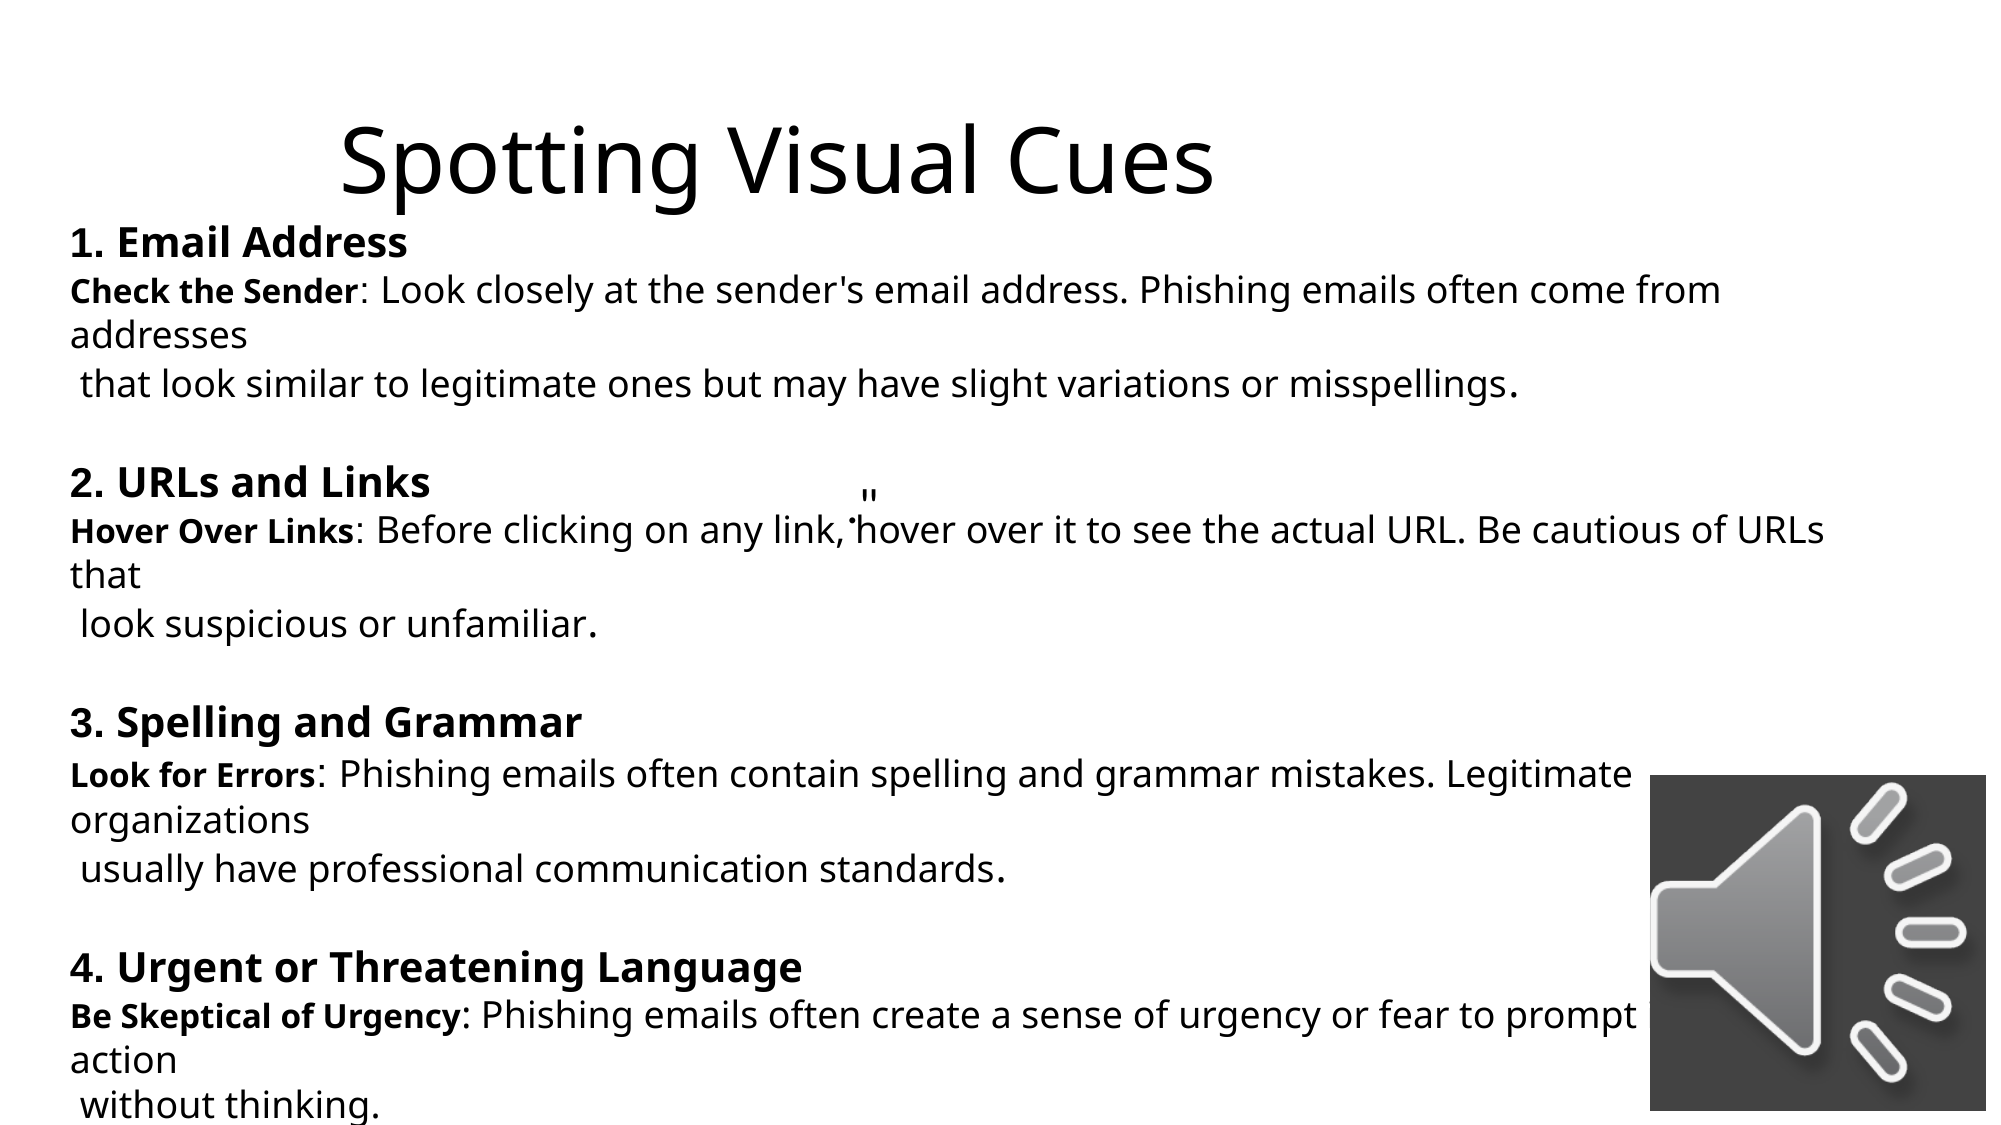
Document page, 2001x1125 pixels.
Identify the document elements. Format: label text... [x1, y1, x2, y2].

text_box 1. Email Address Check the Sender: Look closely at the sender's email address. Phishing emails often come from addresses that look similar to legitimate ones but may have slight variations or misspellings. 2. URLs and Links Hover Over Links: Before clicking on any link, hover over it to see the actual URL. Be cautious of URLs that look suspicious or unfamiliar. 3. Spelling and Grammar Look for Errors: Phishing emails often contain spelling and grammar mistakes. Legitimate organizations usually have professional communication standards. 4. Urgent or Threatening Language Be Skeptical of Urgency: Phishing emails often create a sense of urgency or fear to prompt immediate action without thinking. [55, 208, 1888, 1125]
title Spotting Visual Cues [28, 42, 1529, 331]
picture [1648, 773, 1987, 1112]
